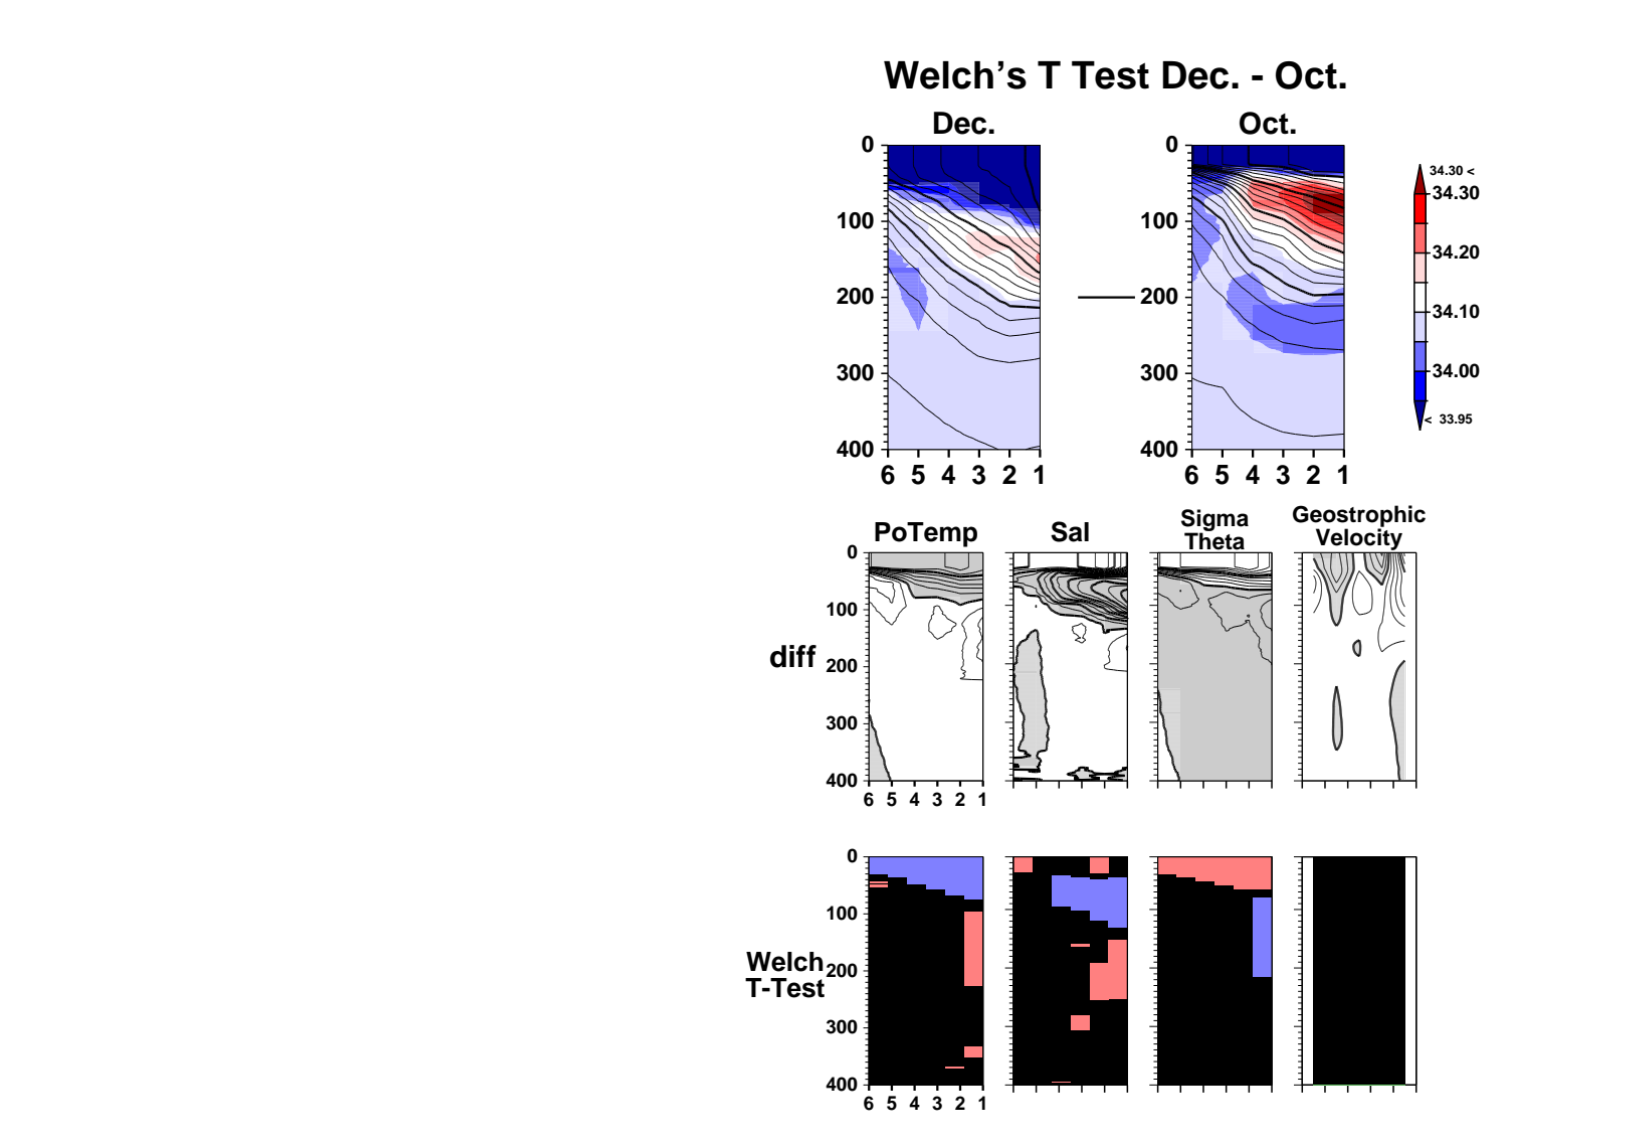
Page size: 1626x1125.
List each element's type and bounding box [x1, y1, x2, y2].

picture [717, 14, 1516, 1125]
